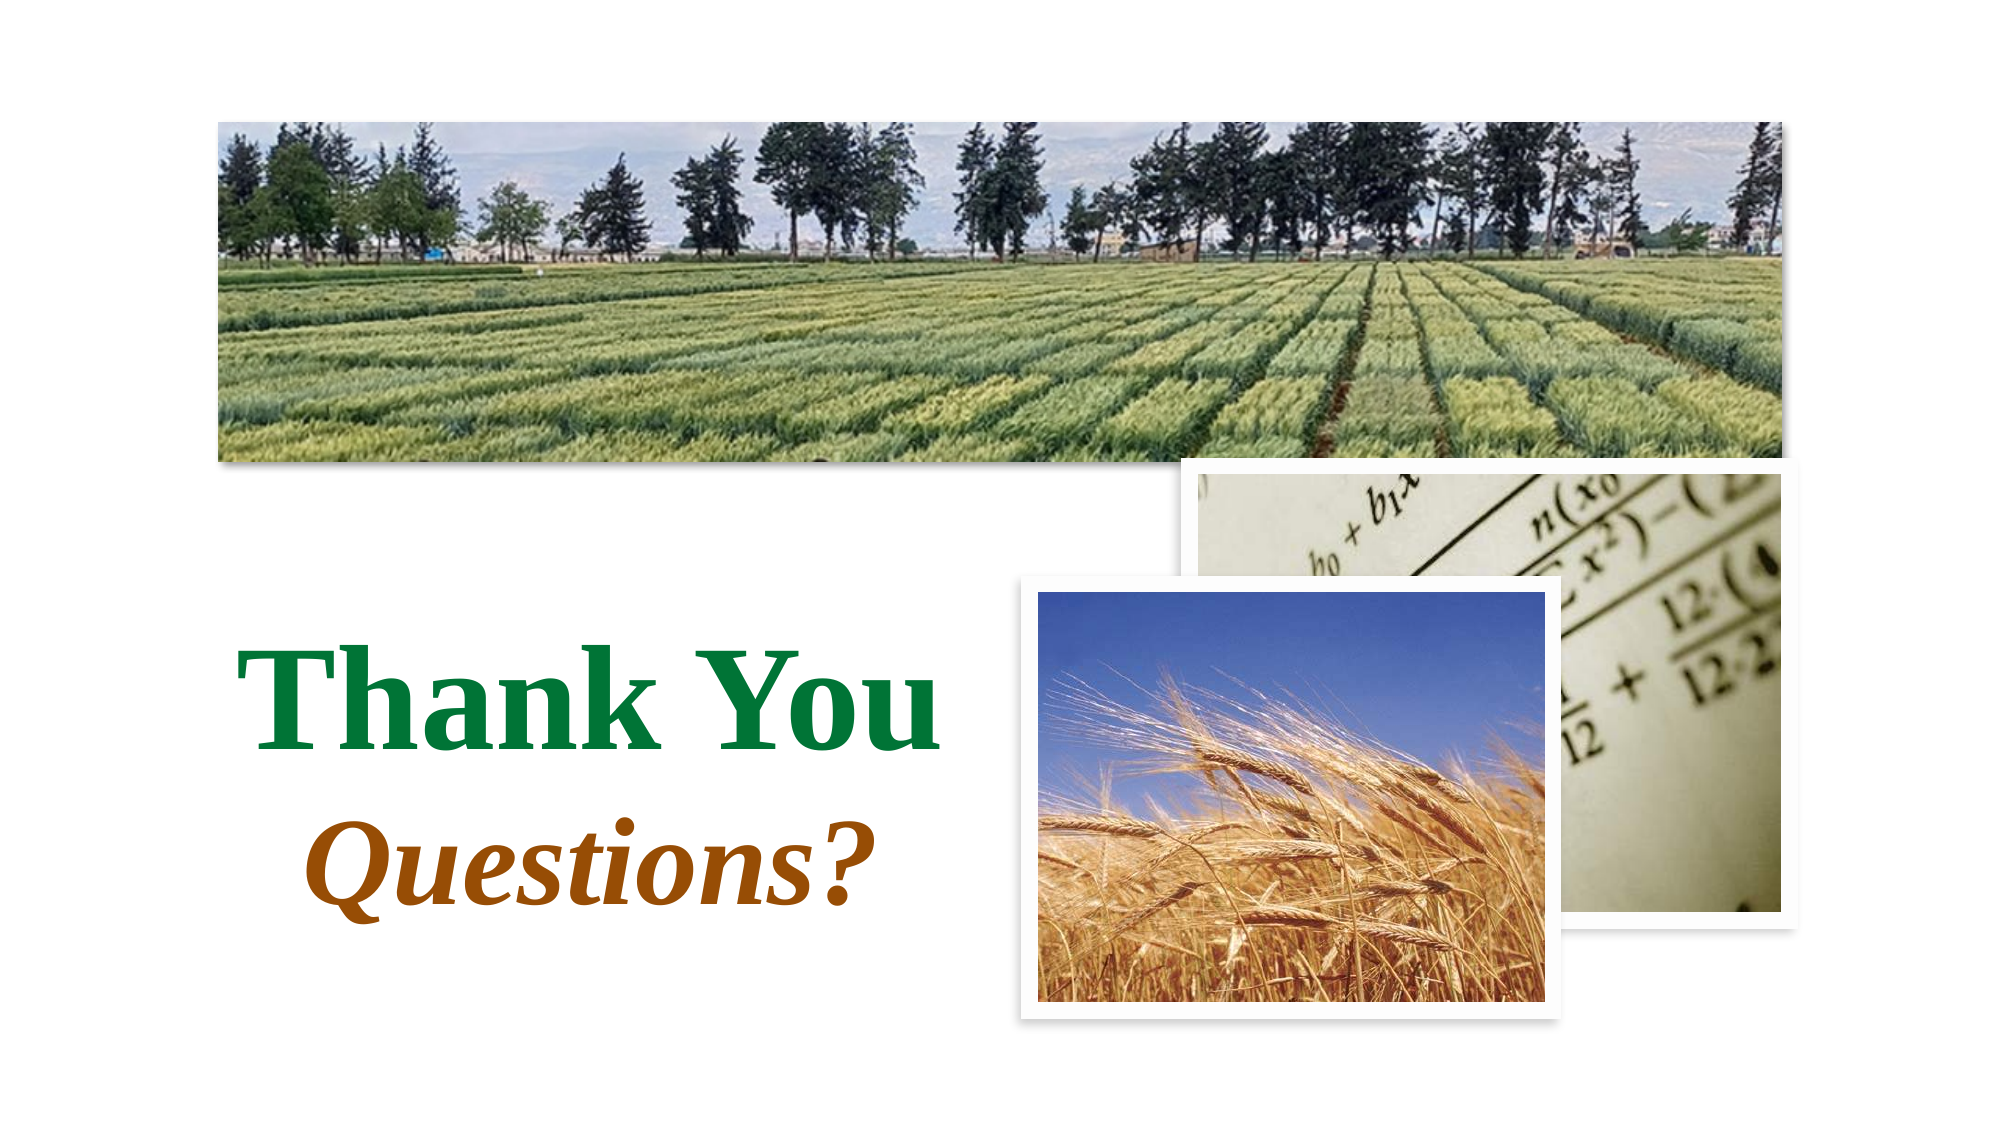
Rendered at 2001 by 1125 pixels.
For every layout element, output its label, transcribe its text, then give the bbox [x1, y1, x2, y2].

picture [218, 122, 1782, 463]
text_box Thank You Questions? [221, 592, 960, 938]
picture [1037, 473, 1782, 1003]
